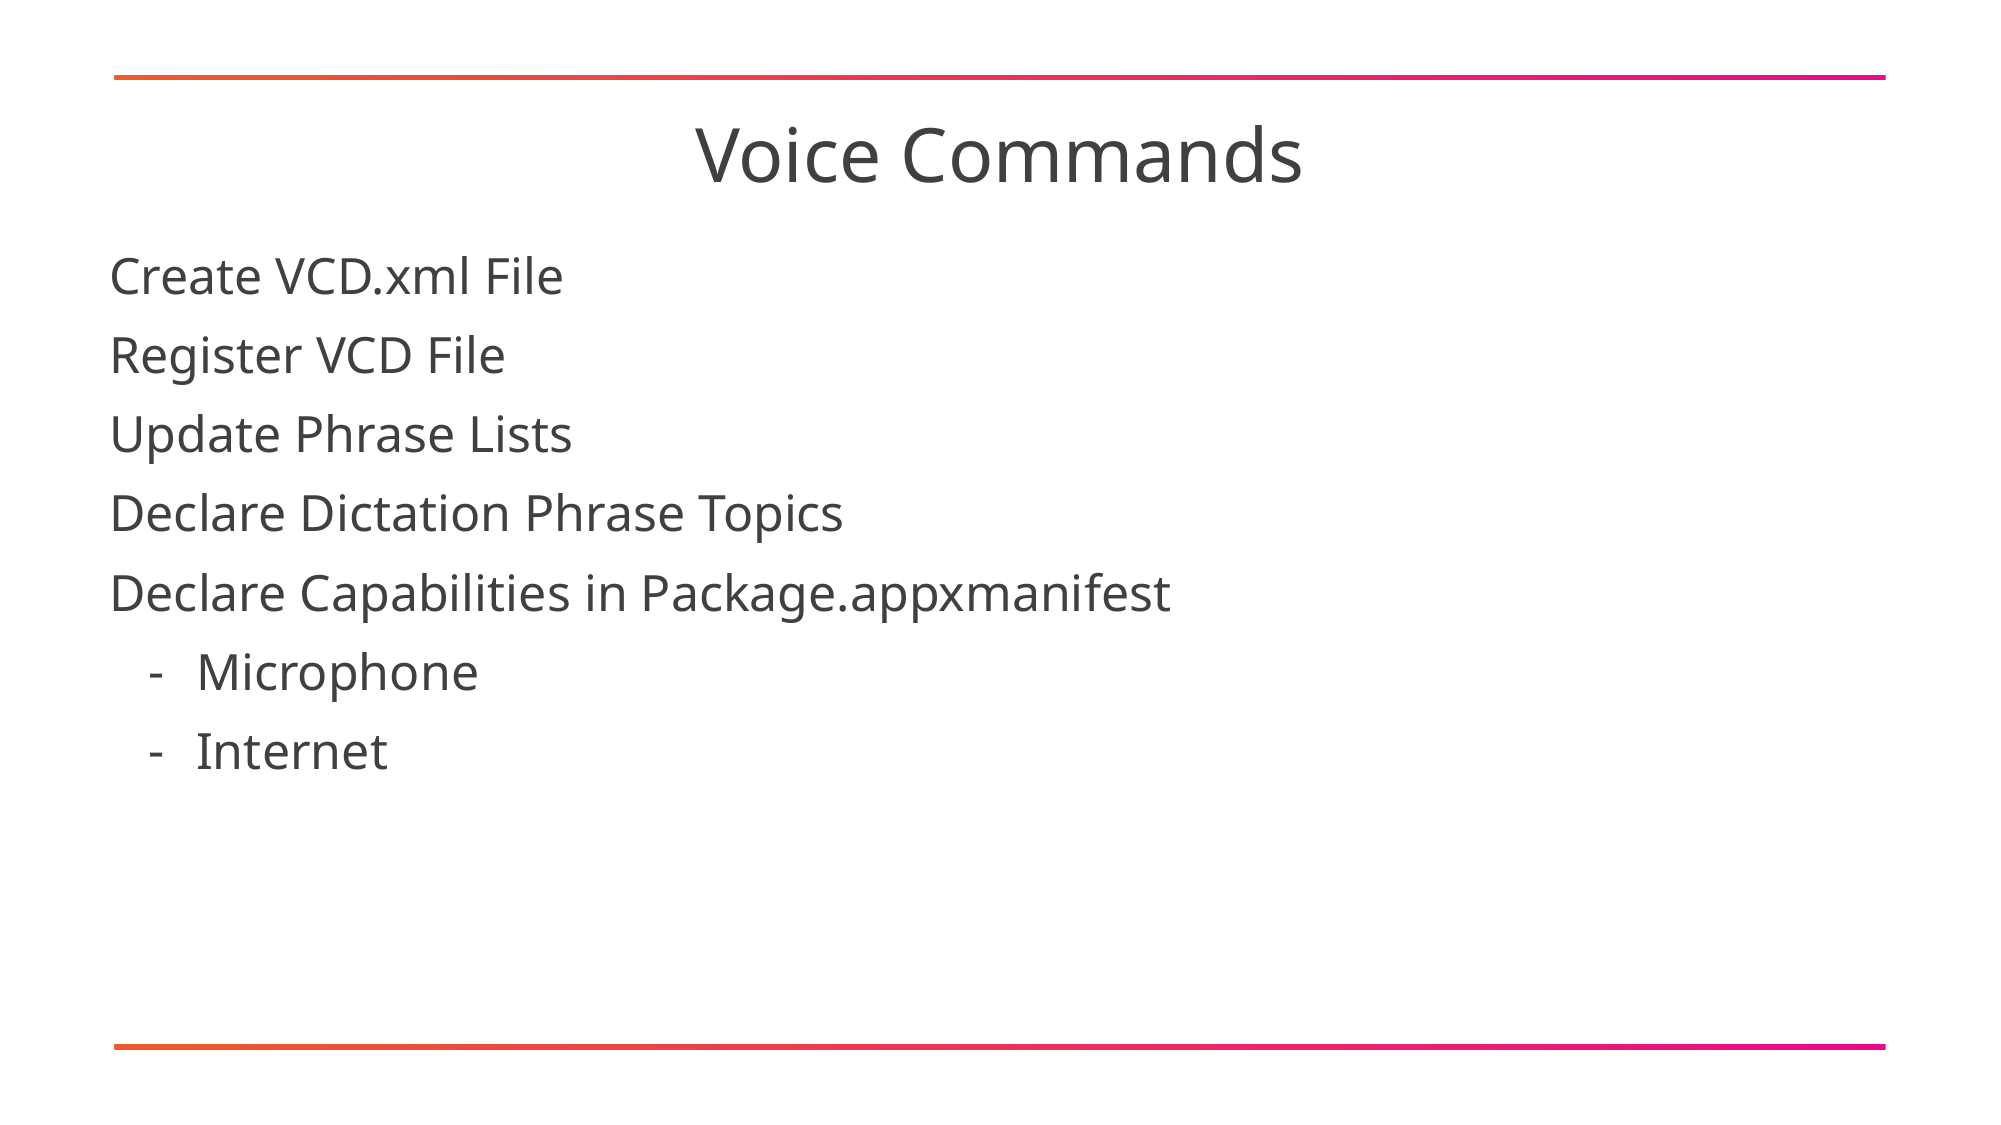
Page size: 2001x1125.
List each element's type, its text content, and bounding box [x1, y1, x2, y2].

title Voice Commands [99, 44, 1901, 261]
list Create VCD.xml File Register VCD File Update Phrase Lists Declare Dictation Phrase Topics Declare Capabilities in Package.appxmanifest Microphone Internet [99, 261, 1901, 1125]
